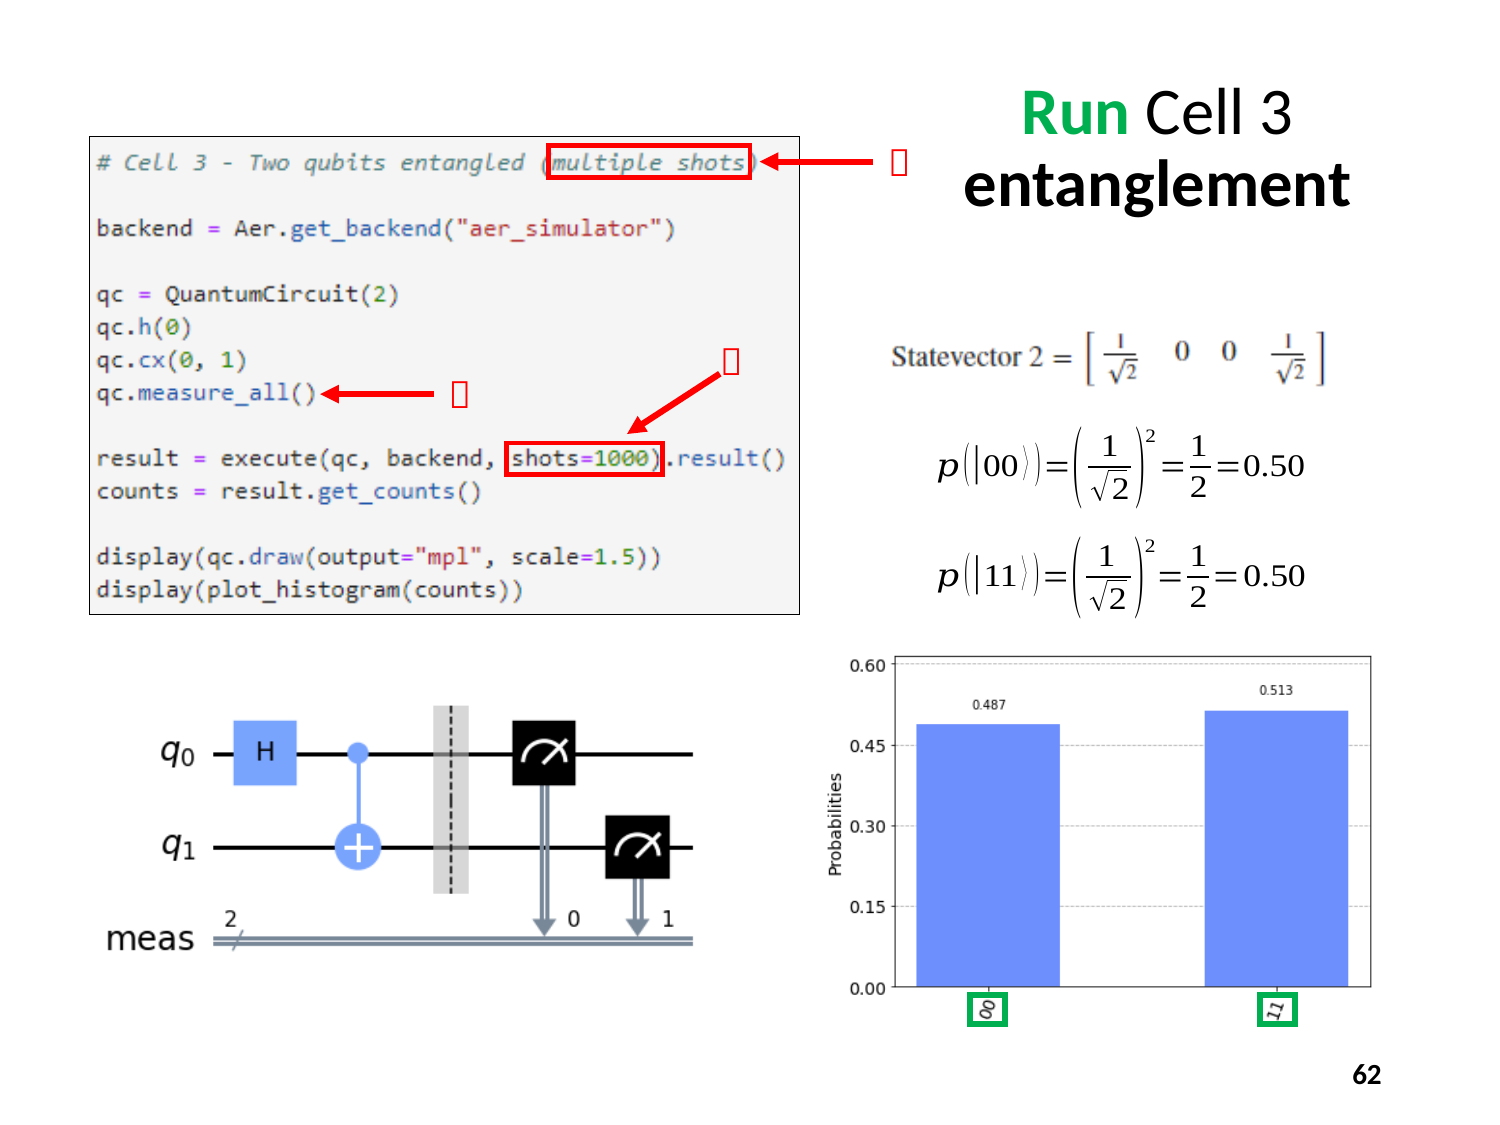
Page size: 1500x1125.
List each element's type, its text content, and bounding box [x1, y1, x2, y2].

title Run Cell 3 entanglement [886, 58, 1430, 240]
picture [818, 634, 1397, 1029]
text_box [759, 131, 937, 192]
slide_number 62 [1059, 1042, 1397, 1103]
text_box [320, 363, 497, 425]
picture [89, 699, 715, 964]
picture [886, 314, 1340, 401]
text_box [626, 330, 768, 434]
picture [89, 136, 800, 615]
